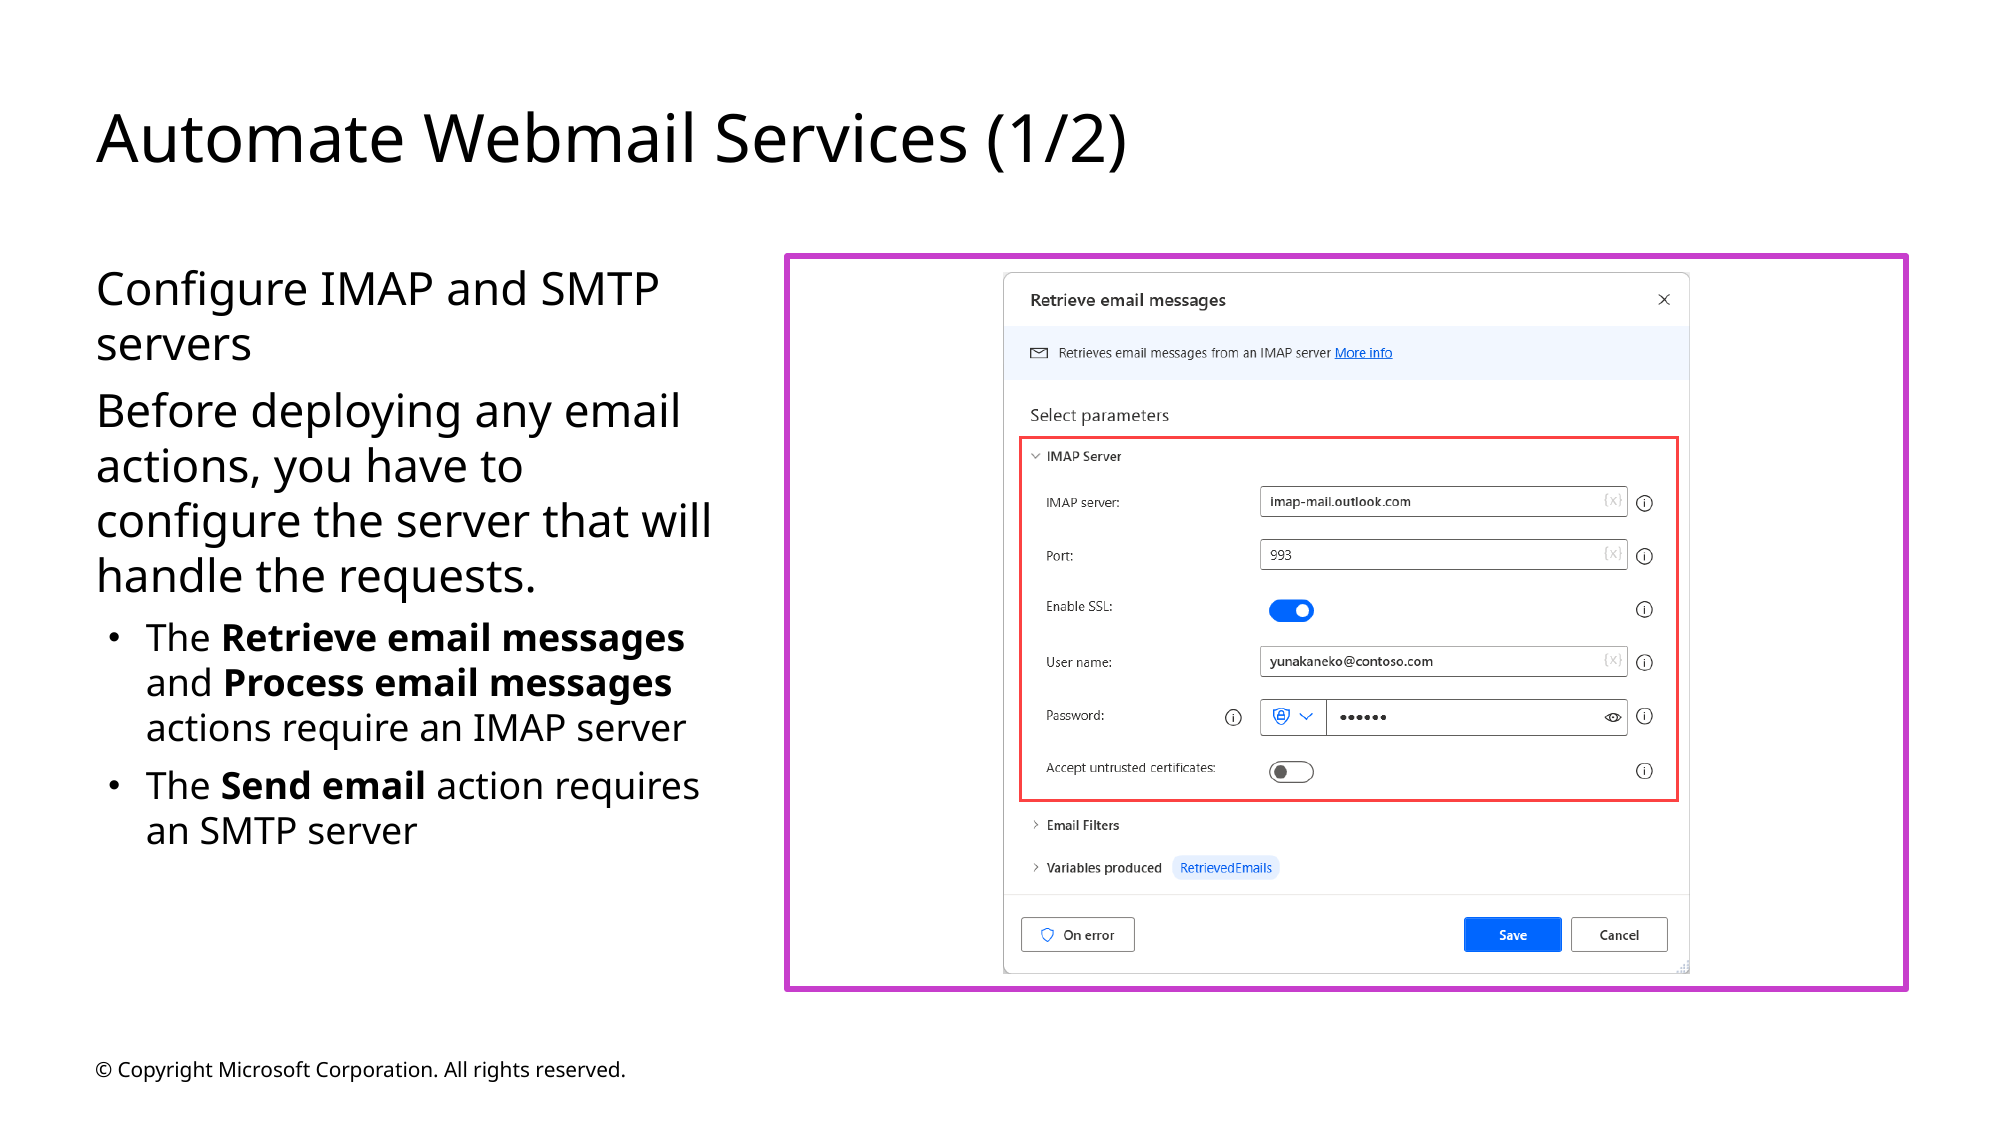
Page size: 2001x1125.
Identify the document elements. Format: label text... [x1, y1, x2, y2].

picture [790, 259, 1904, 987]
text_box Configure IMAP and SMTP servers Before deploying any email actions, you have to configure the server that will handle the requests. The Retrieve email messages and Process email messages actions require an IMAP server The Send email action requires an SMTP server [95, 259, 732, 852]
title Automate Webmail Services (1/2) [96, 96, 1909, 177]
